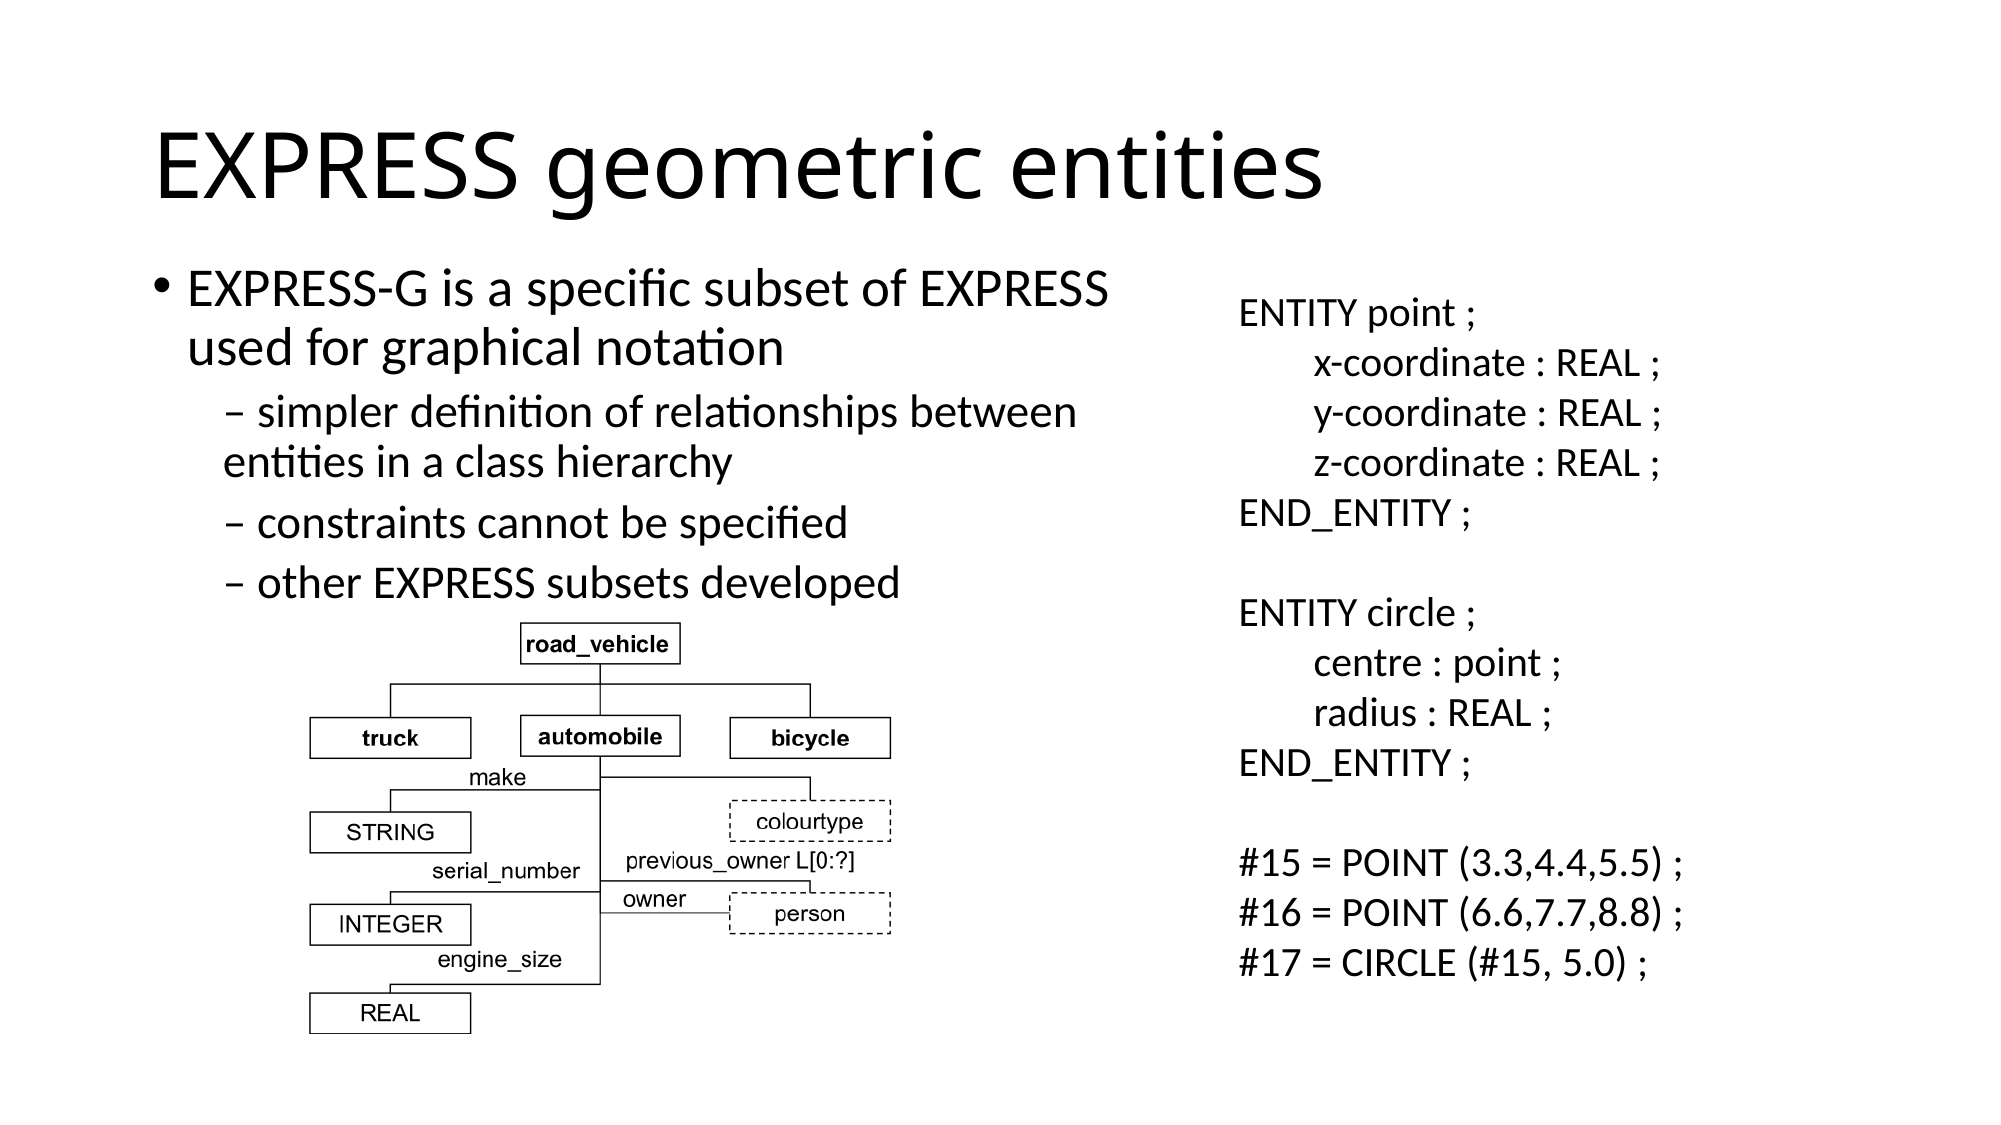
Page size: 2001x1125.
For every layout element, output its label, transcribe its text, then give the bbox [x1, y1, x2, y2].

text_box ENTITY point ; x-coordinate : REAL ; y-coordinate : REAL ; z-coordinate : REAL ; END_ENTITY ; ENTITY circle ; centre : point ; radius : REAL ; END_ENTITY ; #15 = POINT (3.3,4.4,5.5) ; #16 = POINT (6.6,7.7,8.8) ; #17 = CIRCLE (#15, 5.0) ; [1223, 277, 1833, 993]
picture [304, 619, 895, 1034]
title EXPRESS geometric entities [137, 59, 1863, 278]
list EXPRESS-G is a specific subset of EXPRESS used for graphical notation – simpler definition of relationships between entities in a class hierarchy – constraints cannot be specified – other EXPRESS subsets developed [137, 251, 1157, 620]
